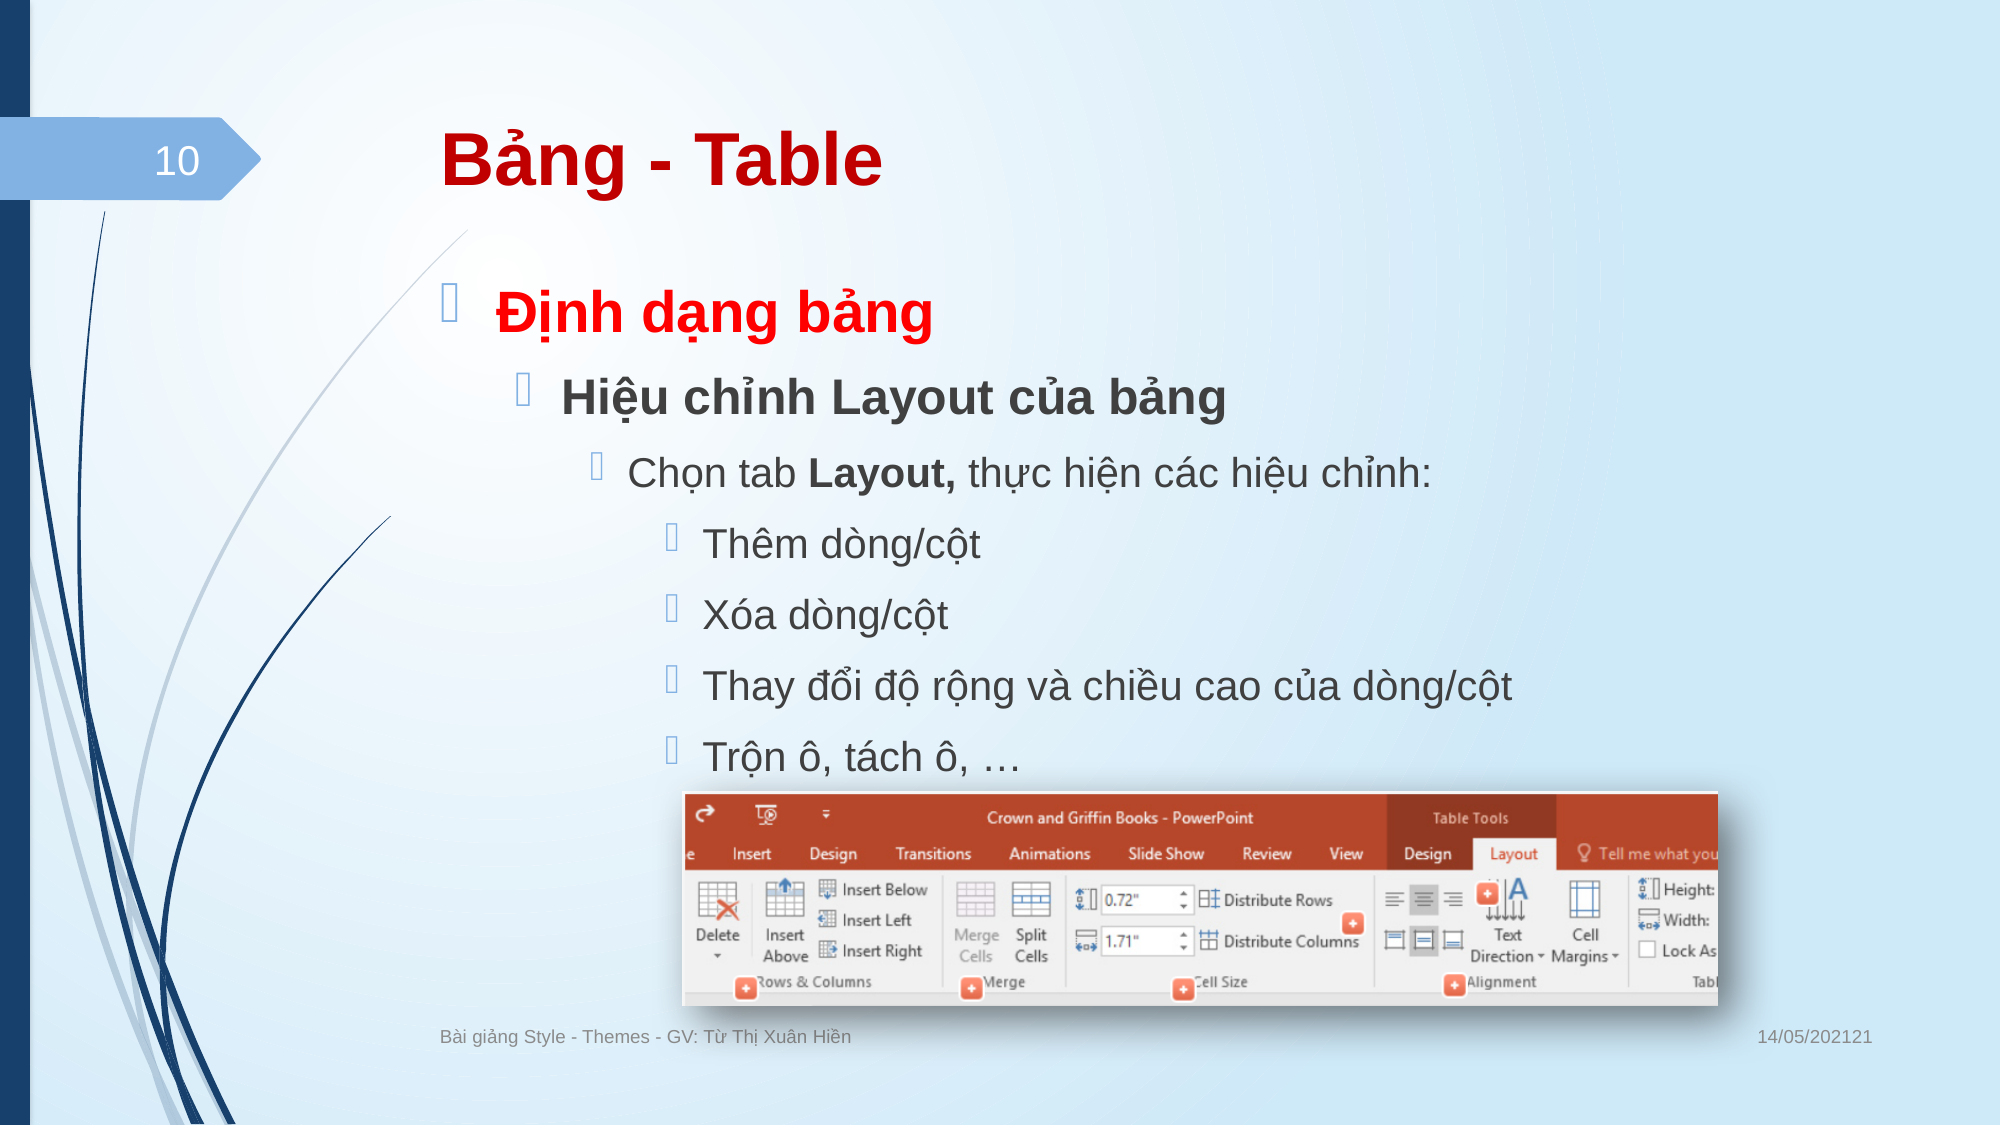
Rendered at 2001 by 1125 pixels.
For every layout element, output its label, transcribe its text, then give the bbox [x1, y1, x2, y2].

title Bảng - Table [425, 102, 1888, 238]
footer Bài giảng Style - Themes - GV: Từ Thị Xuân Hiền [424, 1006, 1675, 1067]
picture [682, 791, 1718, 1006]
list Định dạng bảng Hiệu chỉnh Layout của bảng Chọn tab Layout, thực hiện các hiệu chỉnh: Thêm dòng/cột Xóa dòng/cột Thay đổi độ rộng và chiều cao của dòng/cột Trộn ô, tách ô, … [424, 266, 1888, 970]
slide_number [1699, 1005, 1888, 1067]
slide_number 10 [87, 129, 216, 190]
